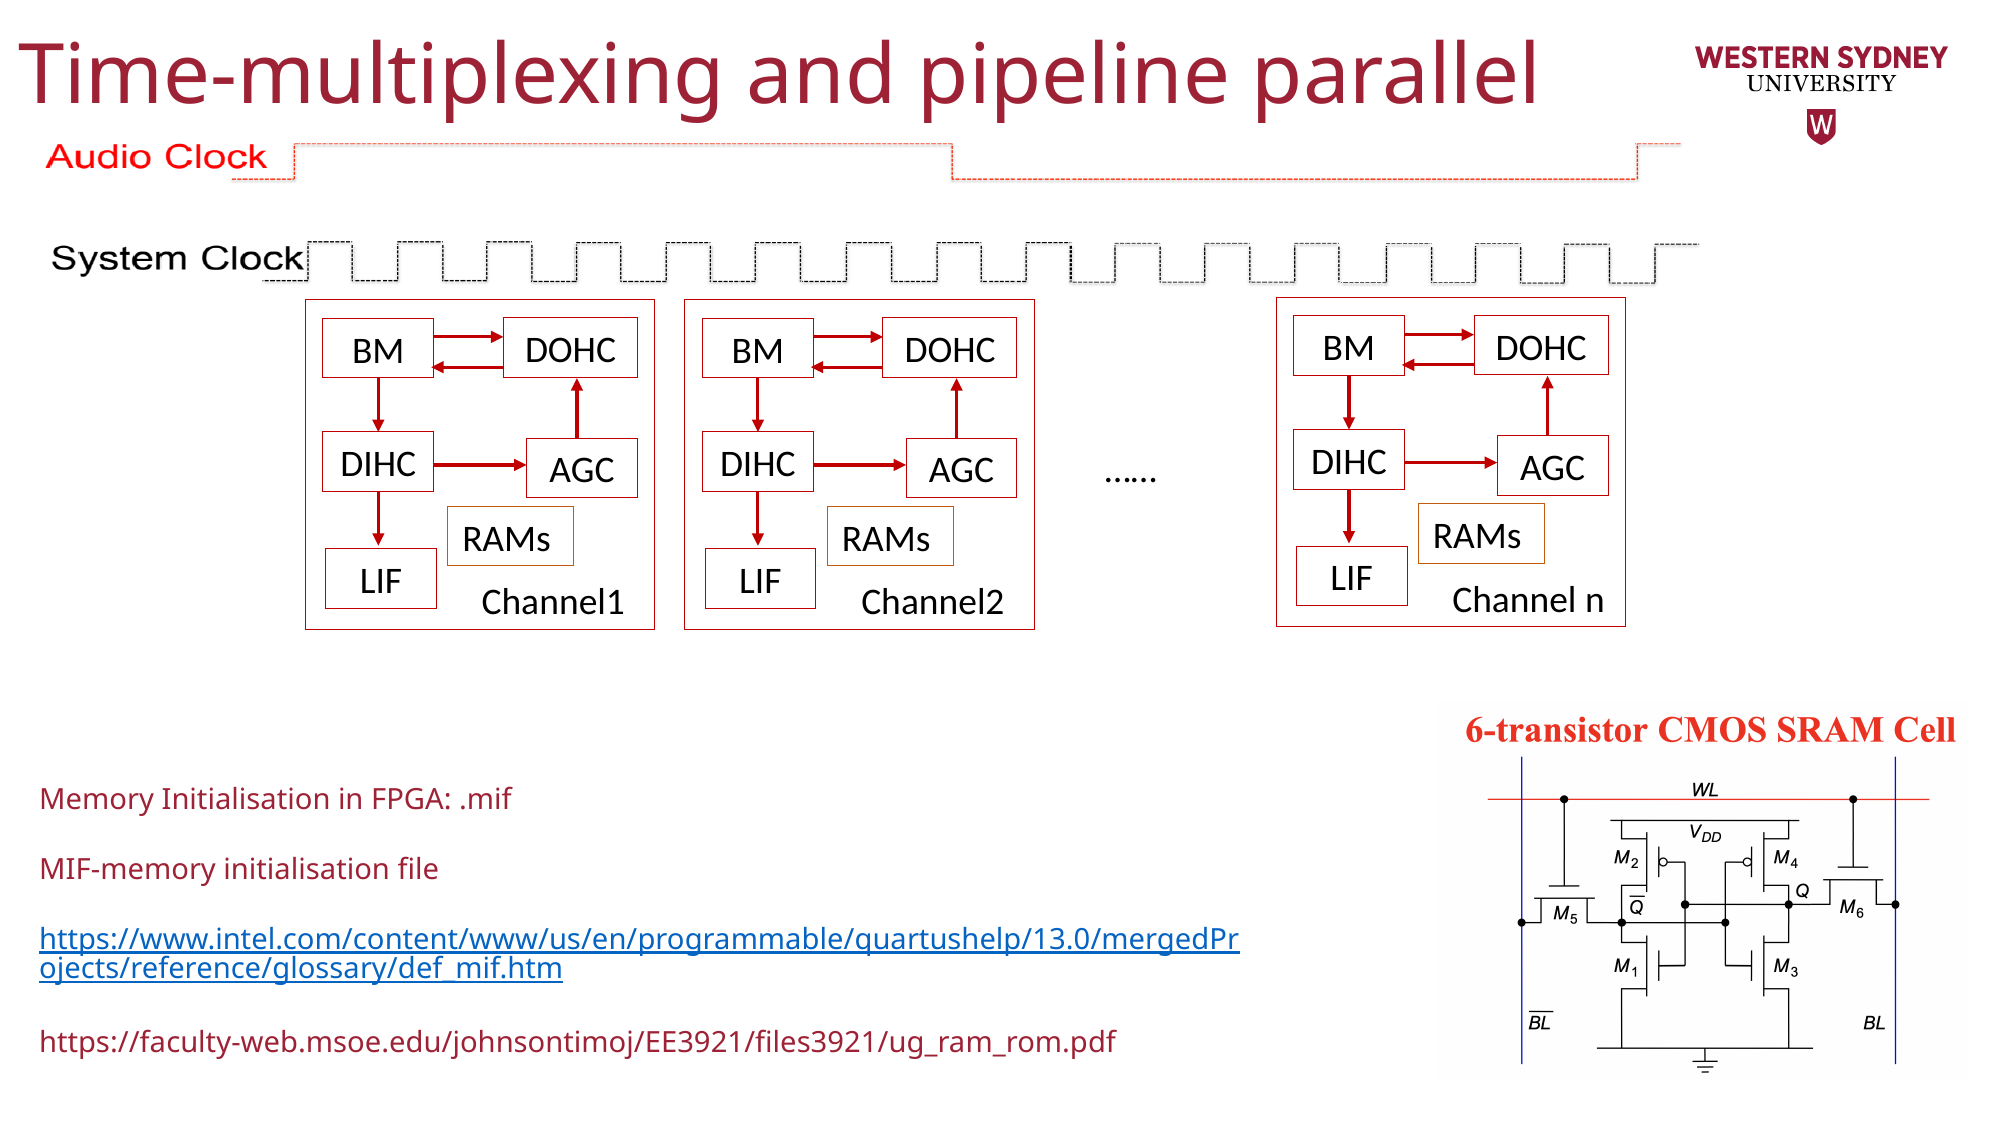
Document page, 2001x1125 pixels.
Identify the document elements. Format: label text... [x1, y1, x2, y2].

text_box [305, 297, 1626, 633]
picture [24, 46, 1948, 299]
text_box Time-multiplexing and pipeline parallel [3, 13, 1618, 128]
text_box Memory Initialisation in FPGA: .mif MIF-memory initialisation file https://www.intel.com/content/www/us/en/programmable/quartushelp/13.0/mergedProjects/reference/glossary/def_mif.htm https://faculty-web.msoe.edu/johnsontimoj/EE3921/files3921/ug_ram_rom.pdf [24, 772, 1258, 1107]
picture [1436, 700, 1969, 1079]
